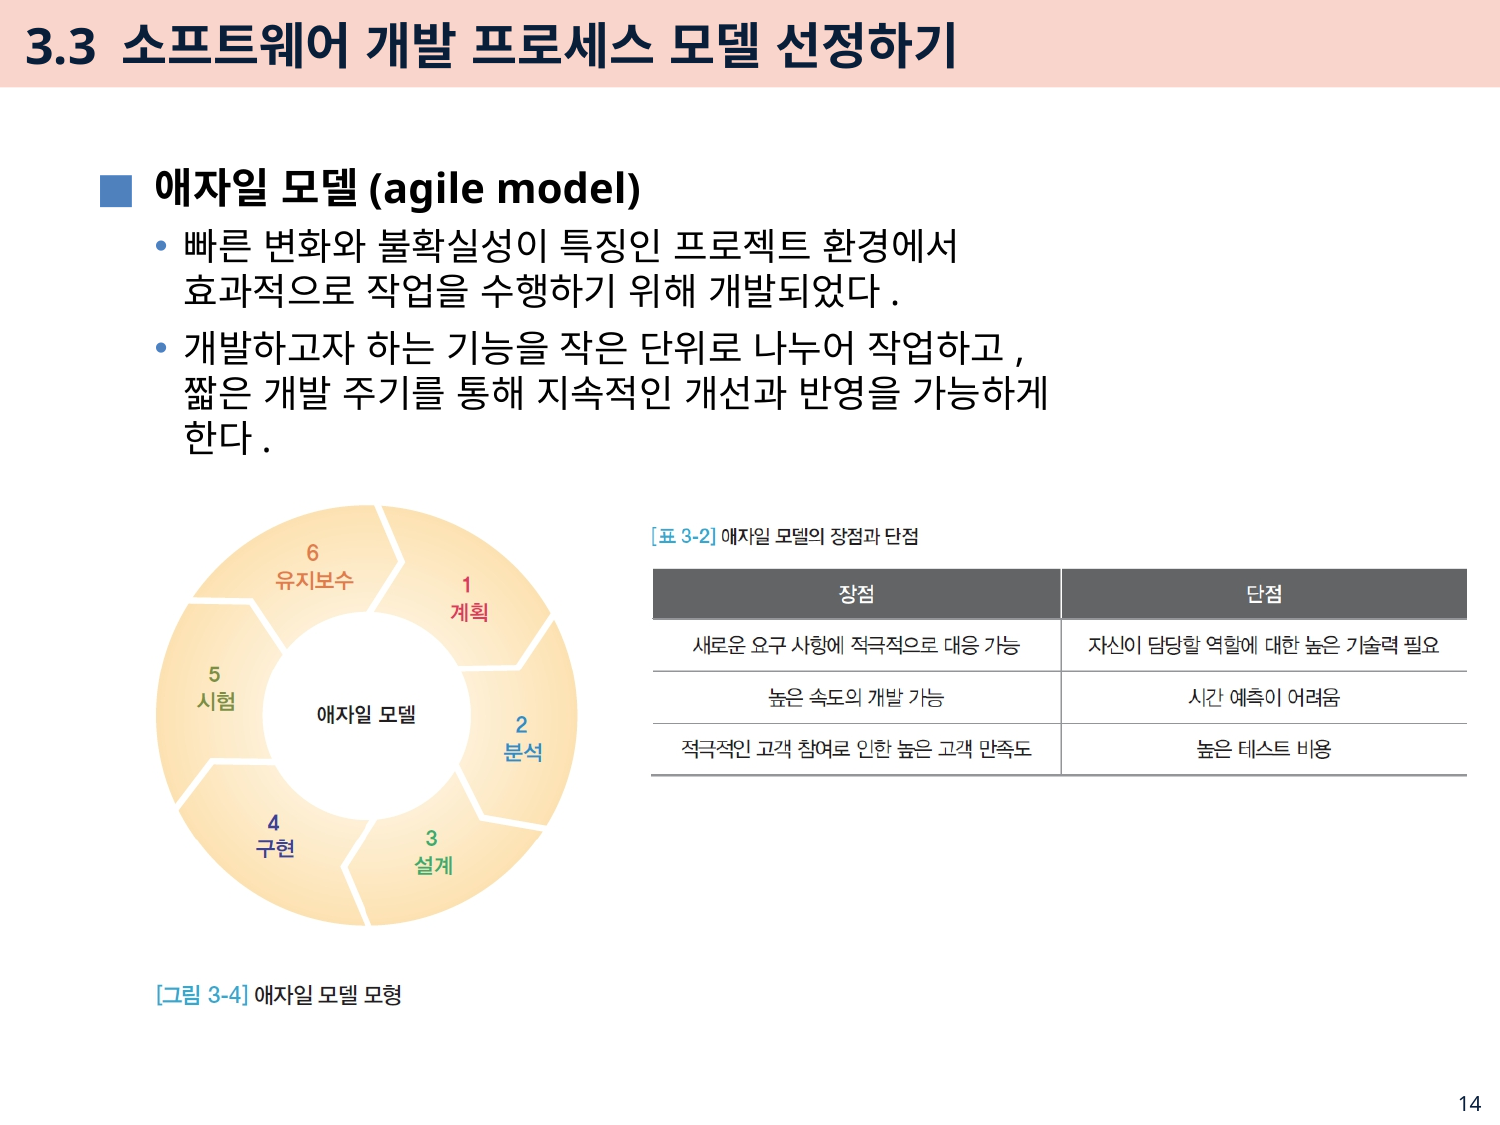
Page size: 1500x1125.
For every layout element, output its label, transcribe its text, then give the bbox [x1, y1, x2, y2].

title 3.3 소프트웨어 개발 프로세스 모델 선정하기 [10, 5, 1288, 84]
picture [648, 523, 1467, 777]
list 애자일 모델(agile model) 빠른 변화와 불확실성이 특징인 프로젝트 환경에서 효과적으로 작업을 수행하기 위해 개발되었다. 개발하고자 하는 기능을 작은 단위로 나누어 작업하고, 짧은 개발 주기를 통해 지속적인 개선과 반영을 가능하게 한다. [81, 129, 1084, 350]
picture [149, 500, 583, 1011]
